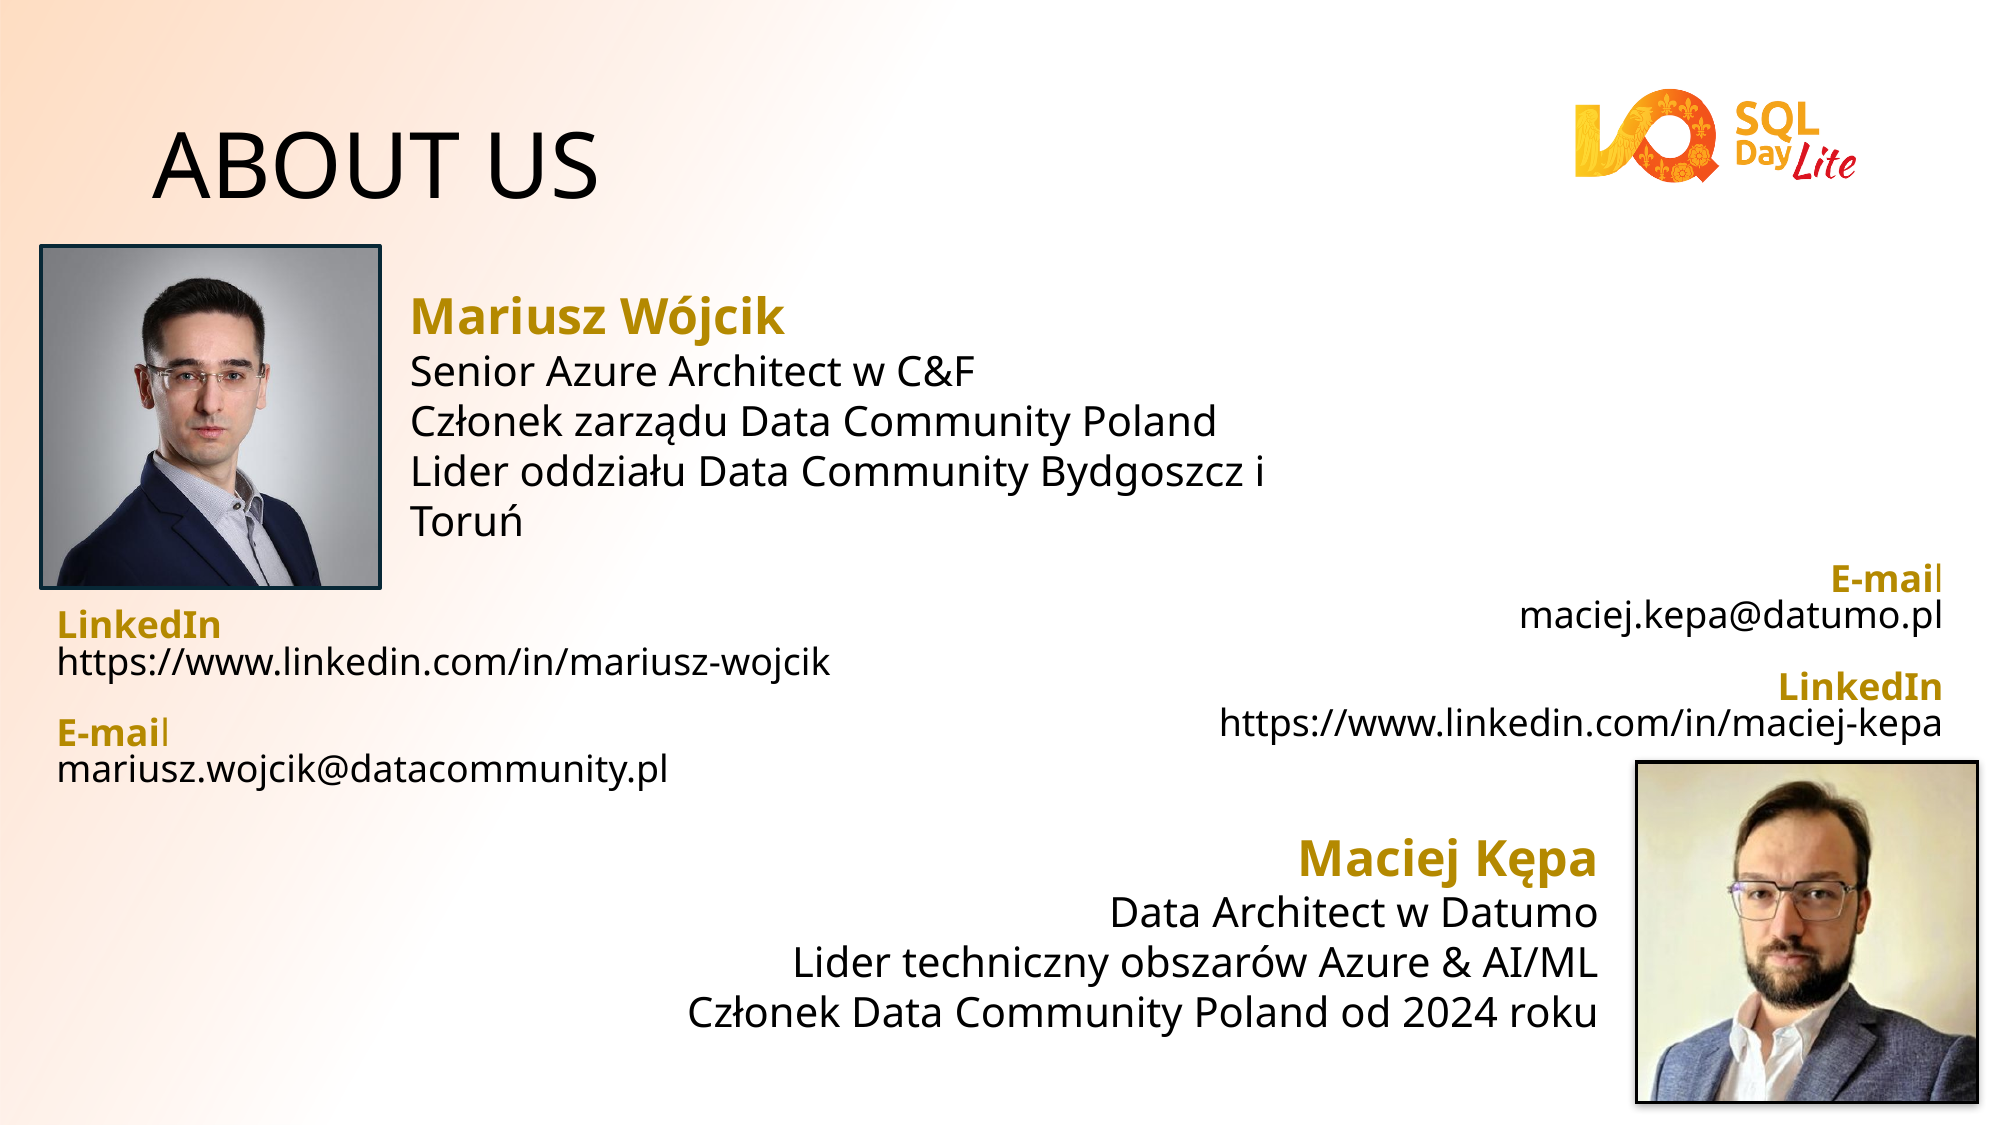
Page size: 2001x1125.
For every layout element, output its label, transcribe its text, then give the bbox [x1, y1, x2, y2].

text_box E-mail maciej.kepa@datumo.pl LinkedIn https://www.linkedin.com/in/maciej-kepa [1002, 511, 1959, 751]
picture [0, 0, 2001, 1125]
text_box Maciej Kępa Data Architect w Datumo Lider techniczny obszarów Azure & AI/ML Członek Data Community Poland od 2024 roku [604, 818, 1614, 1044]
text_box LinkedIn https://www.linkedin.com/in/mariusz-wojcik E-mail mariusz.wojcik@datacommunity.pl [41, 602, 998, 798]
text_box [41, 246, 380, 589]
title ABOUT US [137, 59, 1556, 278]
text_box Mariusz Wójcik Senior Azure Architect w C&F Członek zarządu Data Community Poland Lider oddziału Data Community Bydgoszcz i Toruń [394, 277, 1405, 553]
